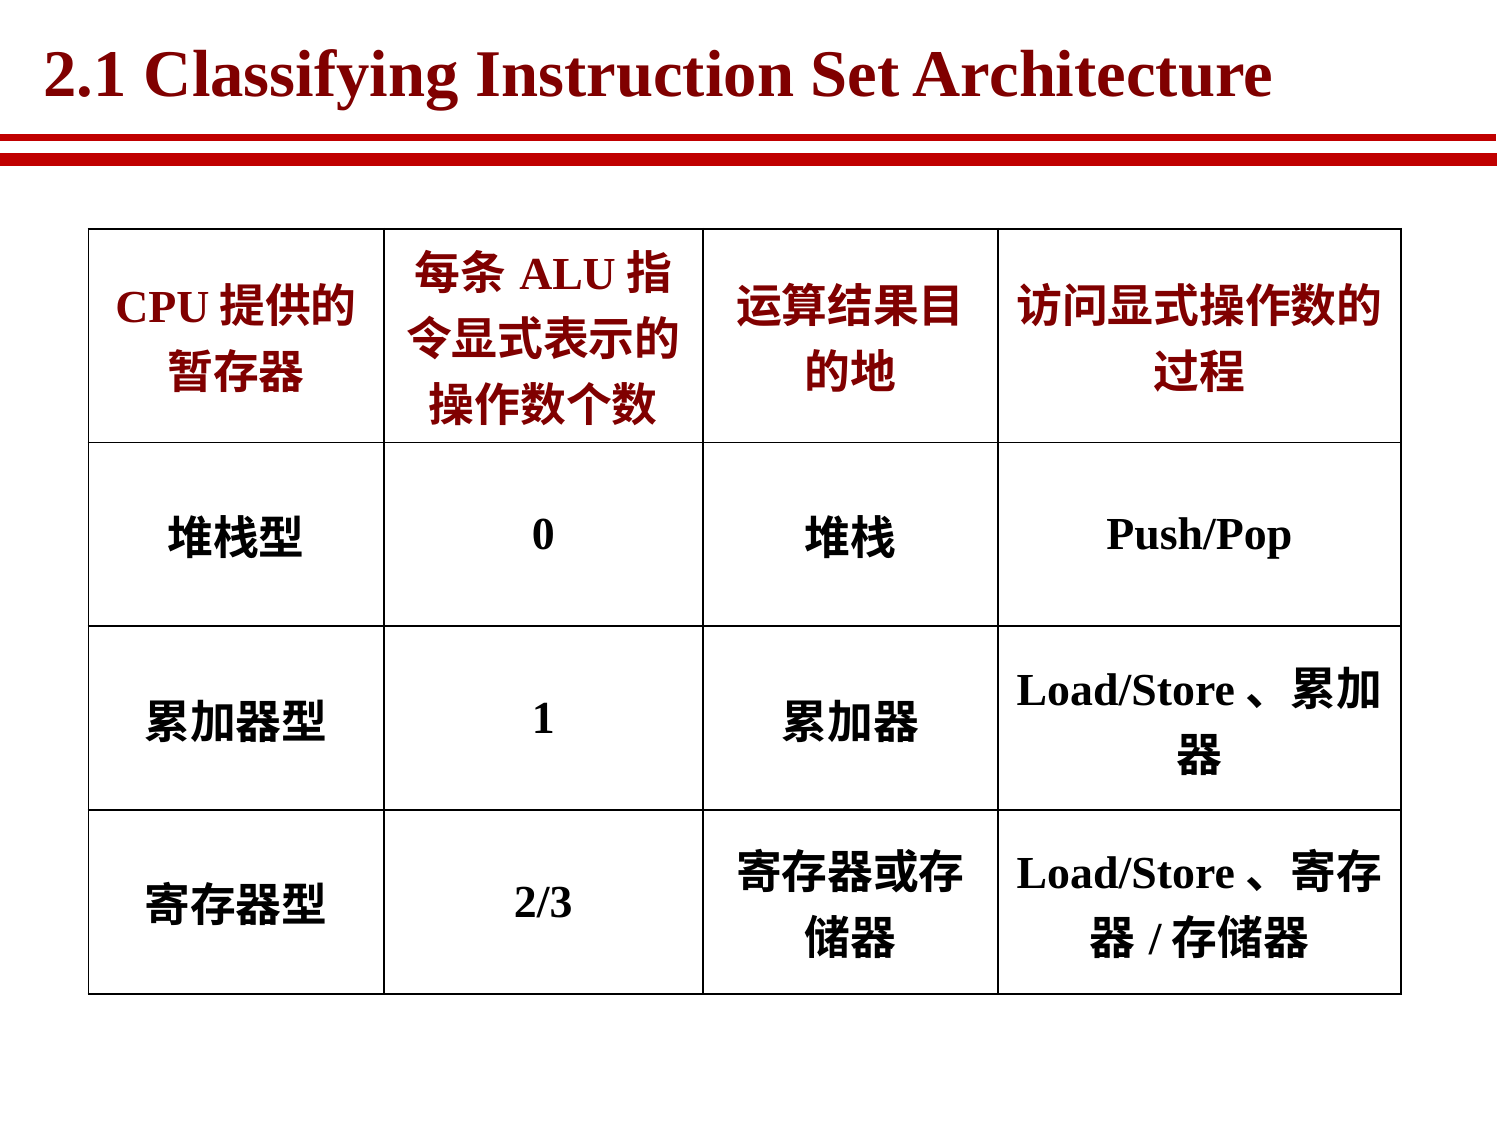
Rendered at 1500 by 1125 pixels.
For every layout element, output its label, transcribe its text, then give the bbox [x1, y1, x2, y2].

table_cell Push/Pop [999, 443, 1400, 625]
title 2.1 Classifying Instruction Set Architecture [33, 36, 1319, 116]
table_cell Load/Store、累加器 [999, 627, 1400, 809]
table_cell 累加器型 [89, 627, 383, 809]
table_cell 寄存器型 [89, 811, 383, 993]
table_cell 堆栈型 [89, 443, 383, 625]
table_header CPU提供的暂存器 [89, 230, 383, 442]
table_cell 寄存器或存储器 [704, 811, 997, 993]
table_header 访问显式操作数的过程 [999, 230, 1400, 442]
table_cell 0 [385, 443, 702, 625]
table_cell Load/Store、寄存器/存储器 [999, 811, 1400, 993]
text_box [0, 137, 1498, 160]
table_header 每条ALU指令显式表示的操作数个数 [385, 230, 702, 442]
table_cell 堆栈 [704, 443, 997, 625]
table_cell 1 [385, 627, 702, 809]
table_cell 2/3 [385, 811, 702, 993]
table_cell 累加器 [704, 627, 997, 809]
table_header 运算结果目的地 [704, 230, 997, 442]
